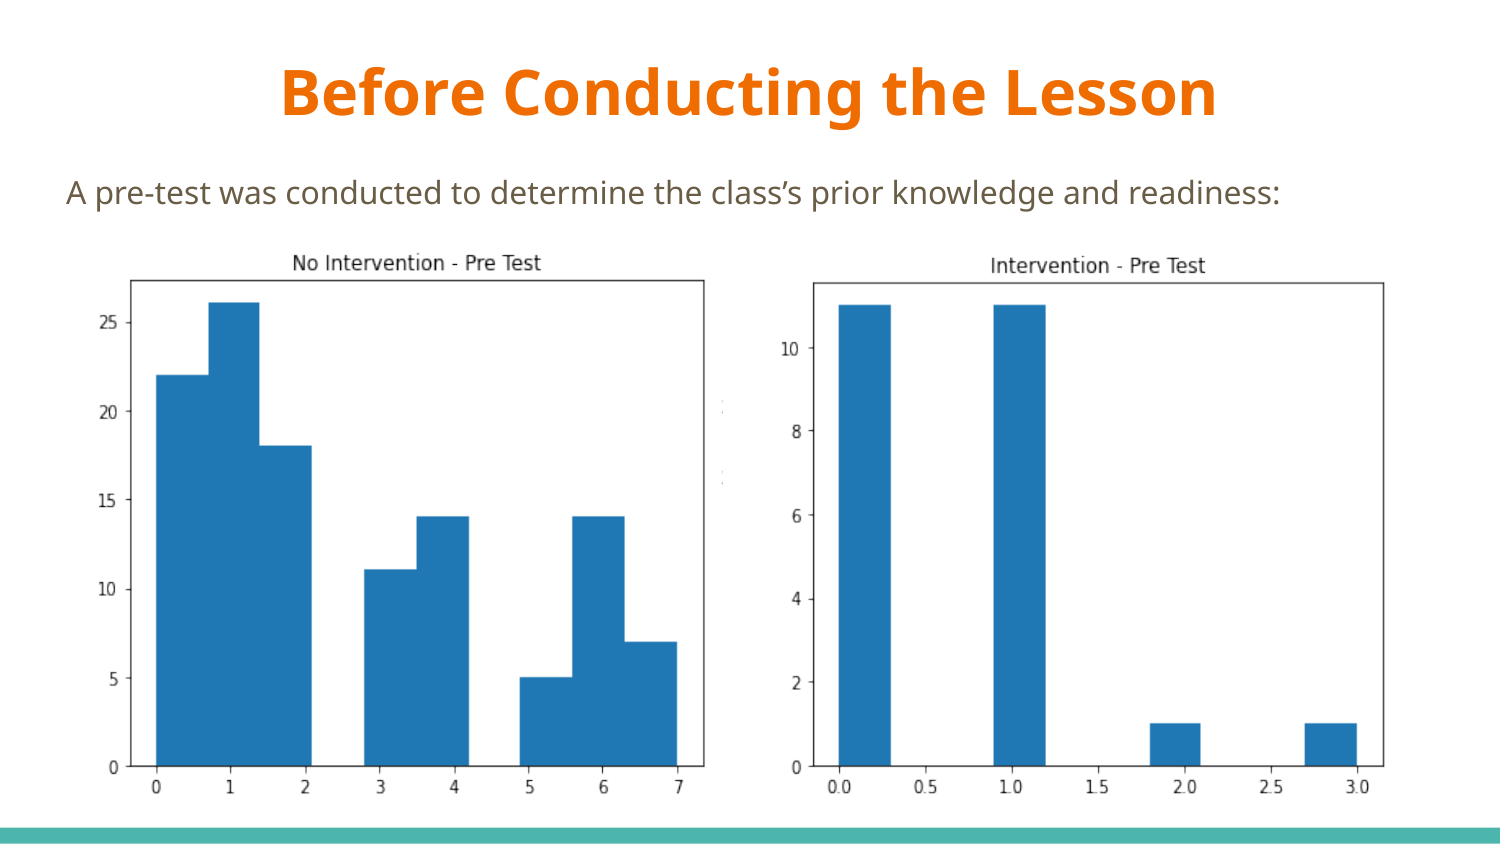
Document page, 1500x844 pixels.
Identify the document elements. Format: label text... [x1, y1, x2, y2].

list A pre-test was conducted to determine the class’s prior knowledge and readiness: [51, 149, 1449, 266]
picture [86, 241, 723, 811]
picture [769, 241, 1402, 808]
title Before Conducting the Lesson [51, 33, 1449, 149]
